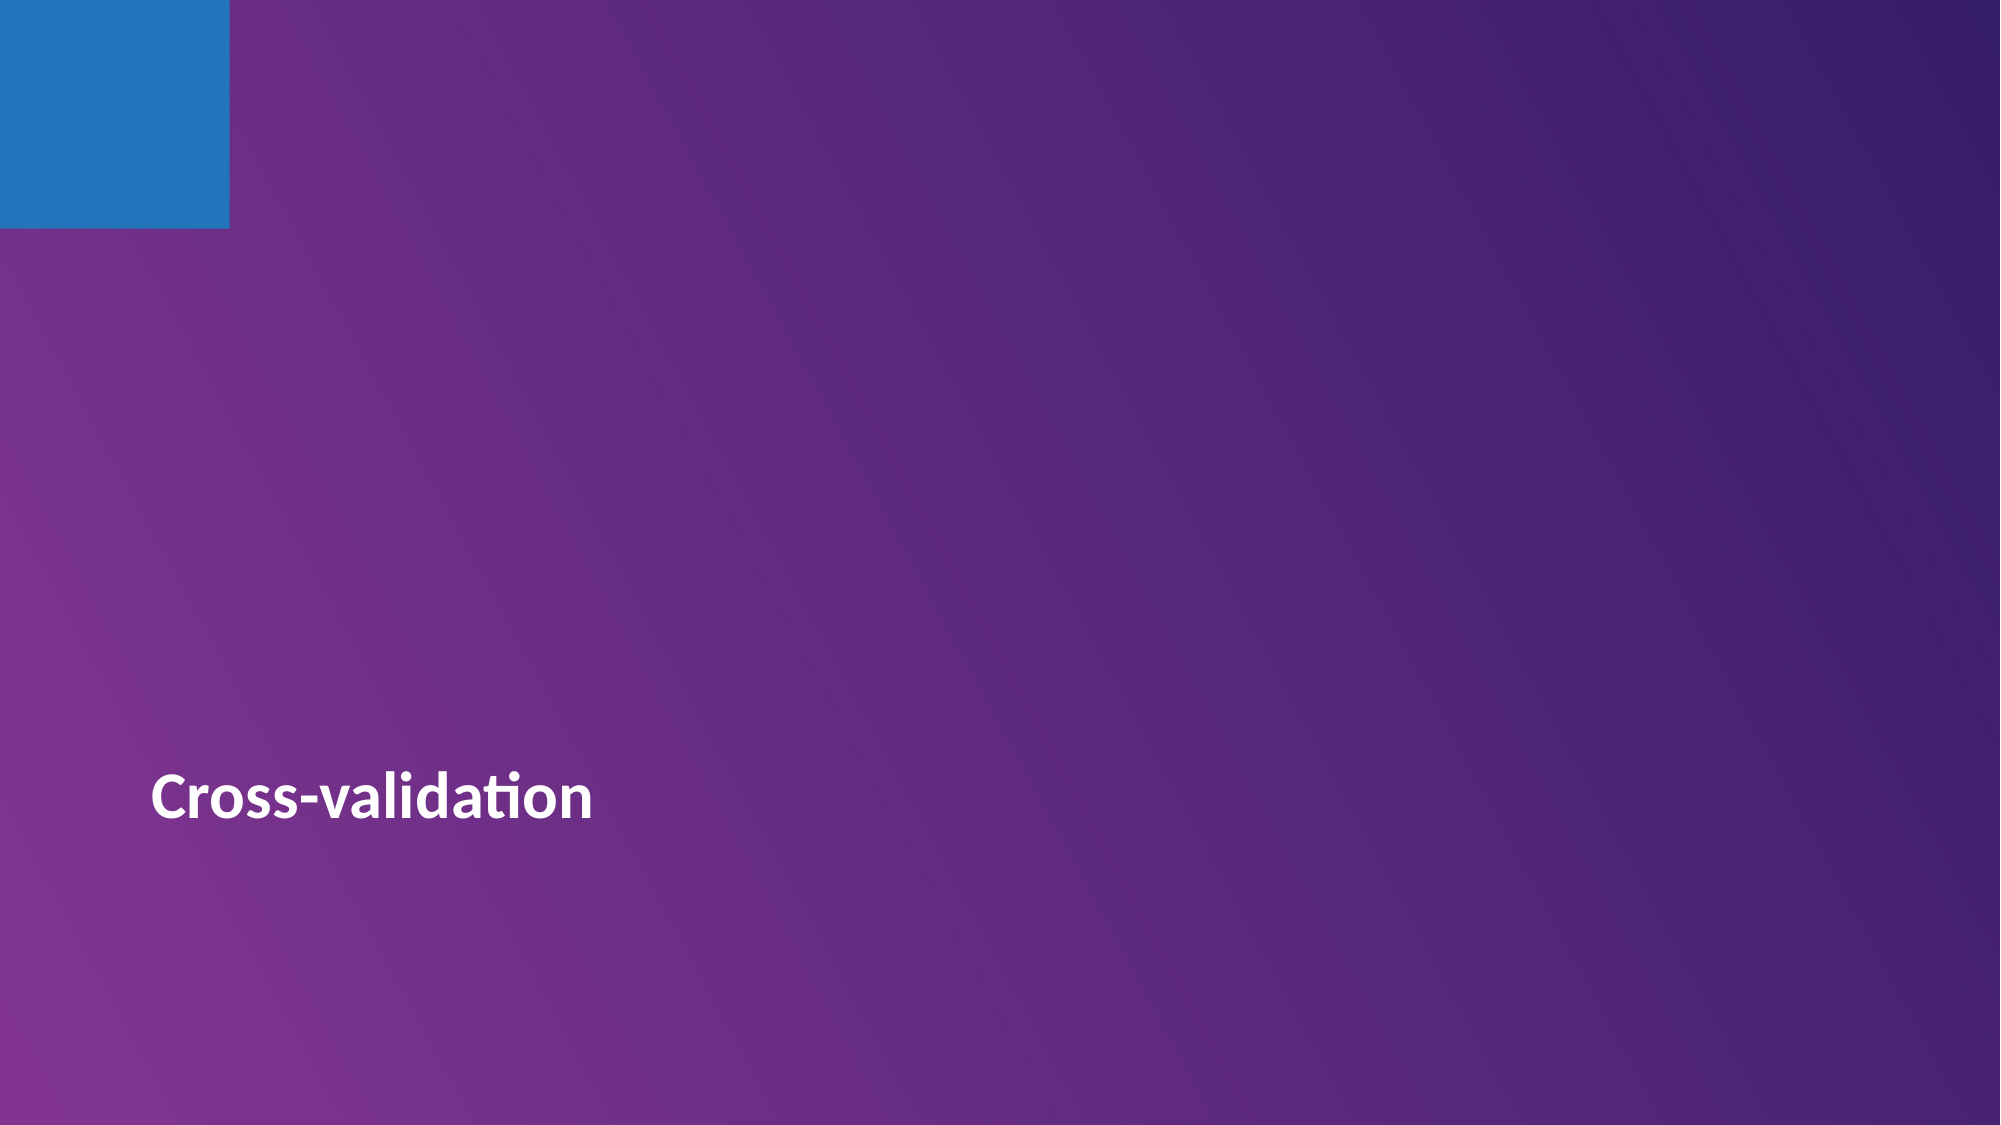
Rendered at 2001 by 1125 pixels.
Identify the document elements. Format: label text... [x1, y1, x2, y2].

list Cross-validation [136, 752, 1862, 999]
picture [0, 0, 2000, 1125]
